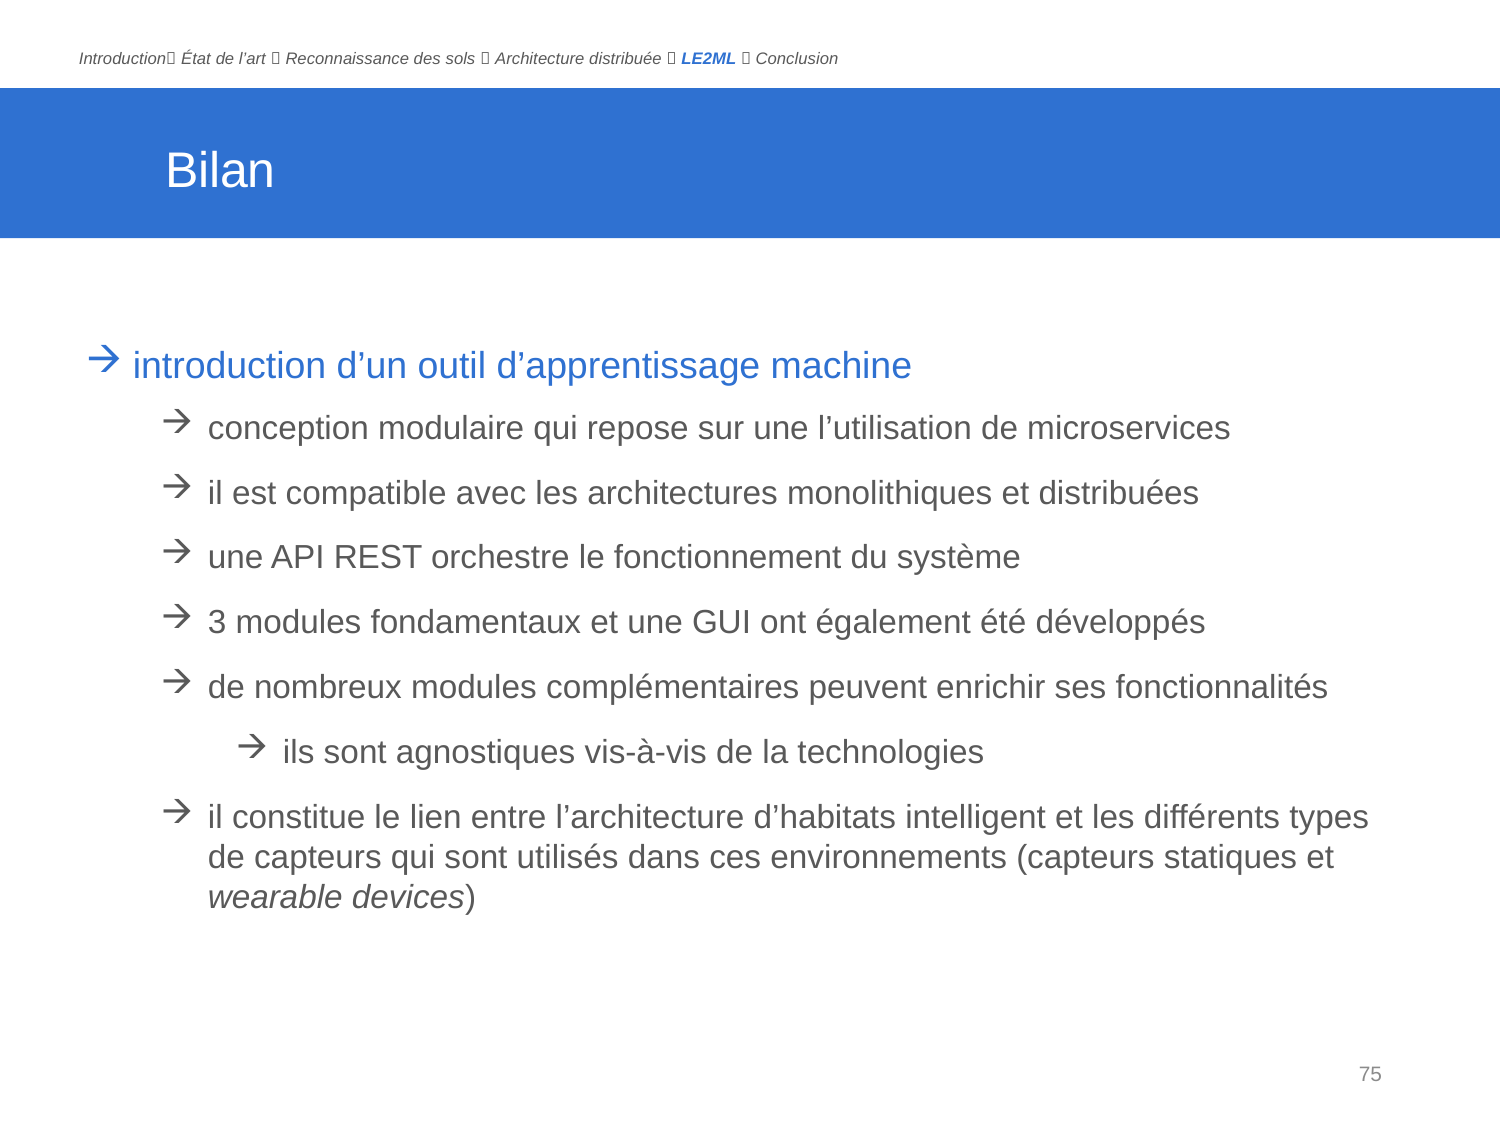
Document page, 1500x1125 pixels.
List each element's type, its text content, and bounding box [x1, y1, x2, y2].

title Bilan [0, 88, 1500, 239]
text_box Introduction État de l’art  Reconnaissance des sols  Architecture distribuée  LE2ML  Conclusion [64, 40, 1426, 75]
text_box introduction d’un outil d’apprentissage machine conception modulaire qui repose sur une l’utilisation de microservices il est compatible avec les architectures monolithiques et distribuées une API REST orchestre le fonctionnement du système 3 modules fondamentaux et une GUI ont également été développés de nombreux modules complémentaires peuvent enrichir ses fonctionnalités ils sont agnostiques vis-à-vis de la technologies il constitue le lien entre l’architecture d’habitats intelligent et les différents types de capteurs qui sont utilisés dans ces environnements (capteurs statiques et wearable devices) [71, 311, 1429, 963]
slide_number 75 [1059, 1042, 1397, 1103]
